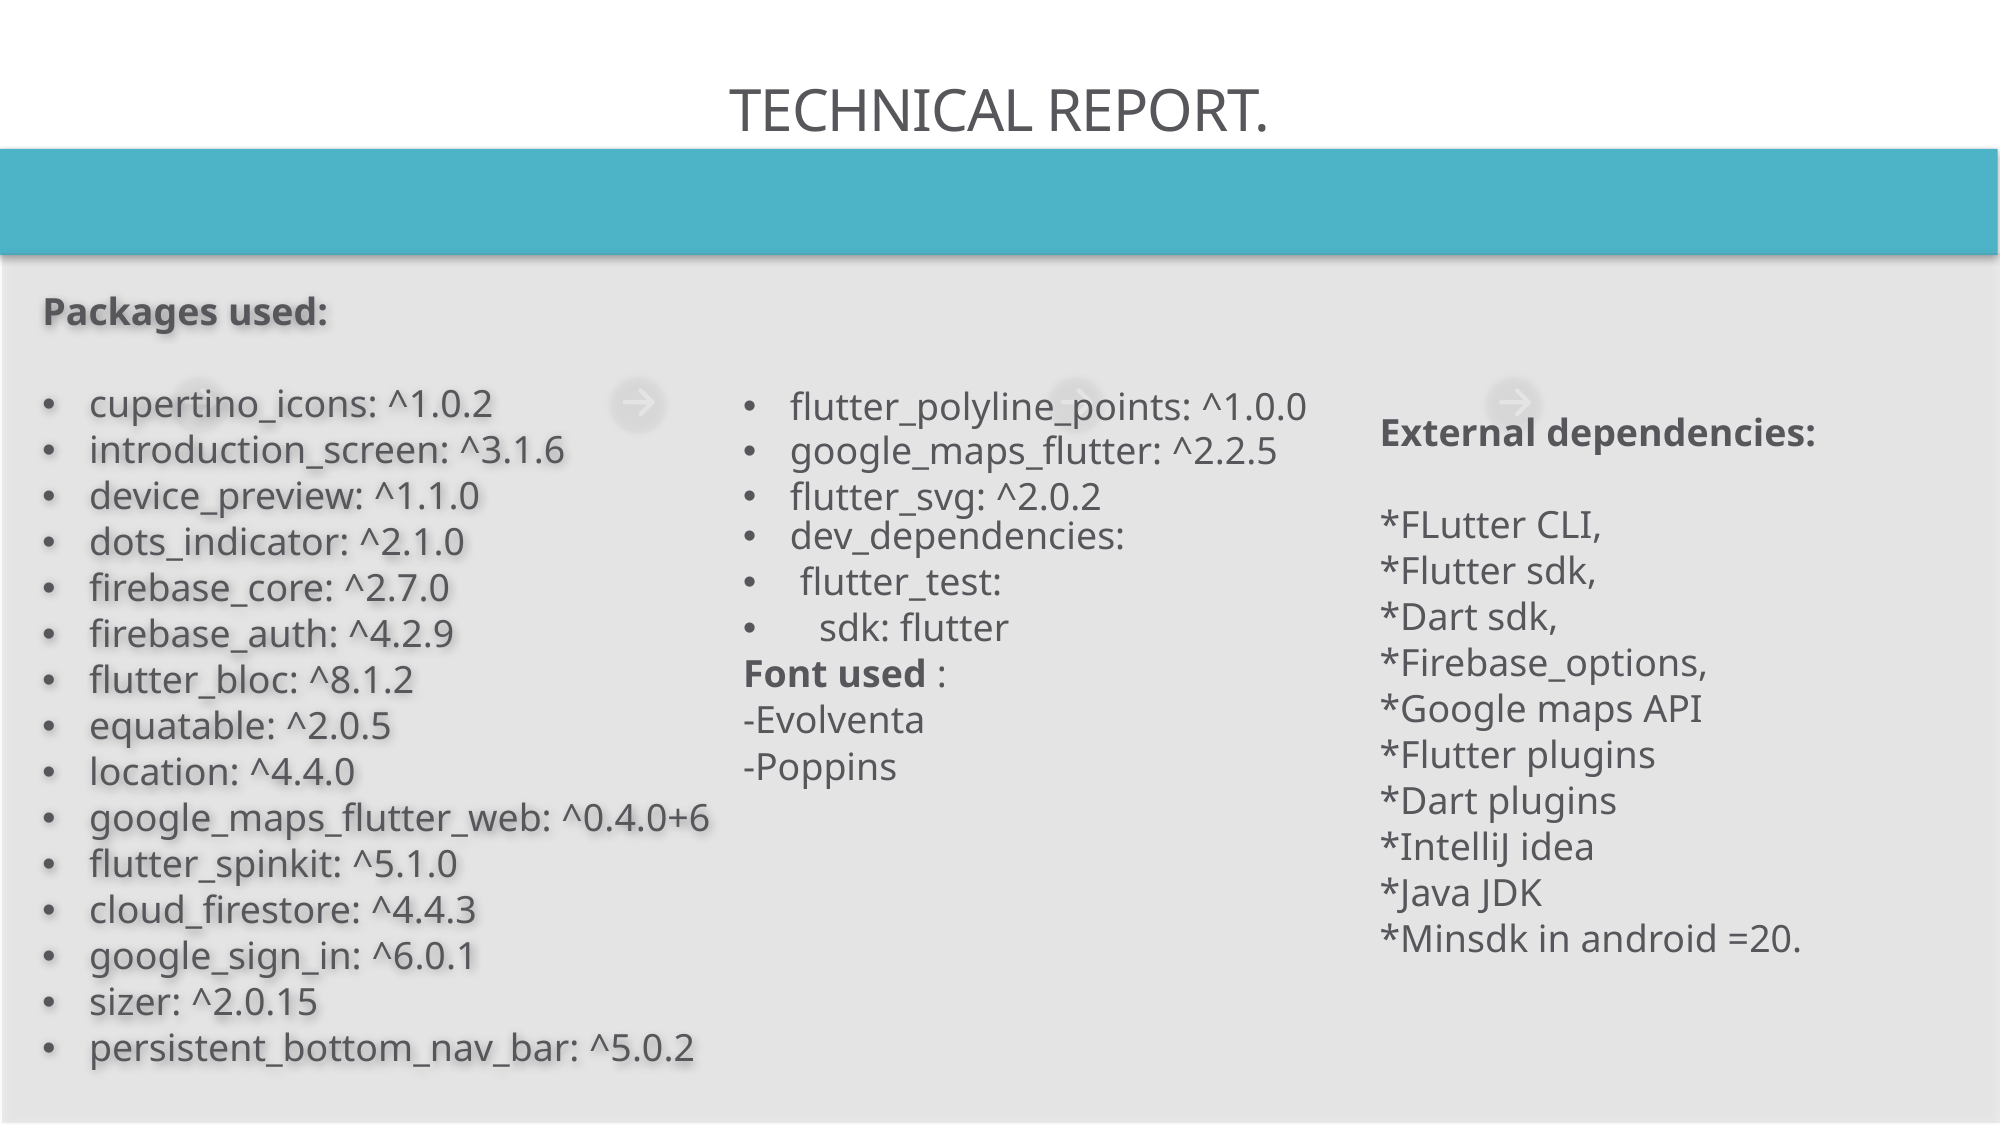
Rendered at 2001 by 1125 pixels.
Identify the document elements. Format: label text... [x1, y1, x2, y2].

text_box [1, 252, 2000, 1124]
text_box [0, 148, 1998, 251]
title TECHNICAL REPORT. [150, 45, 1850, 148]
